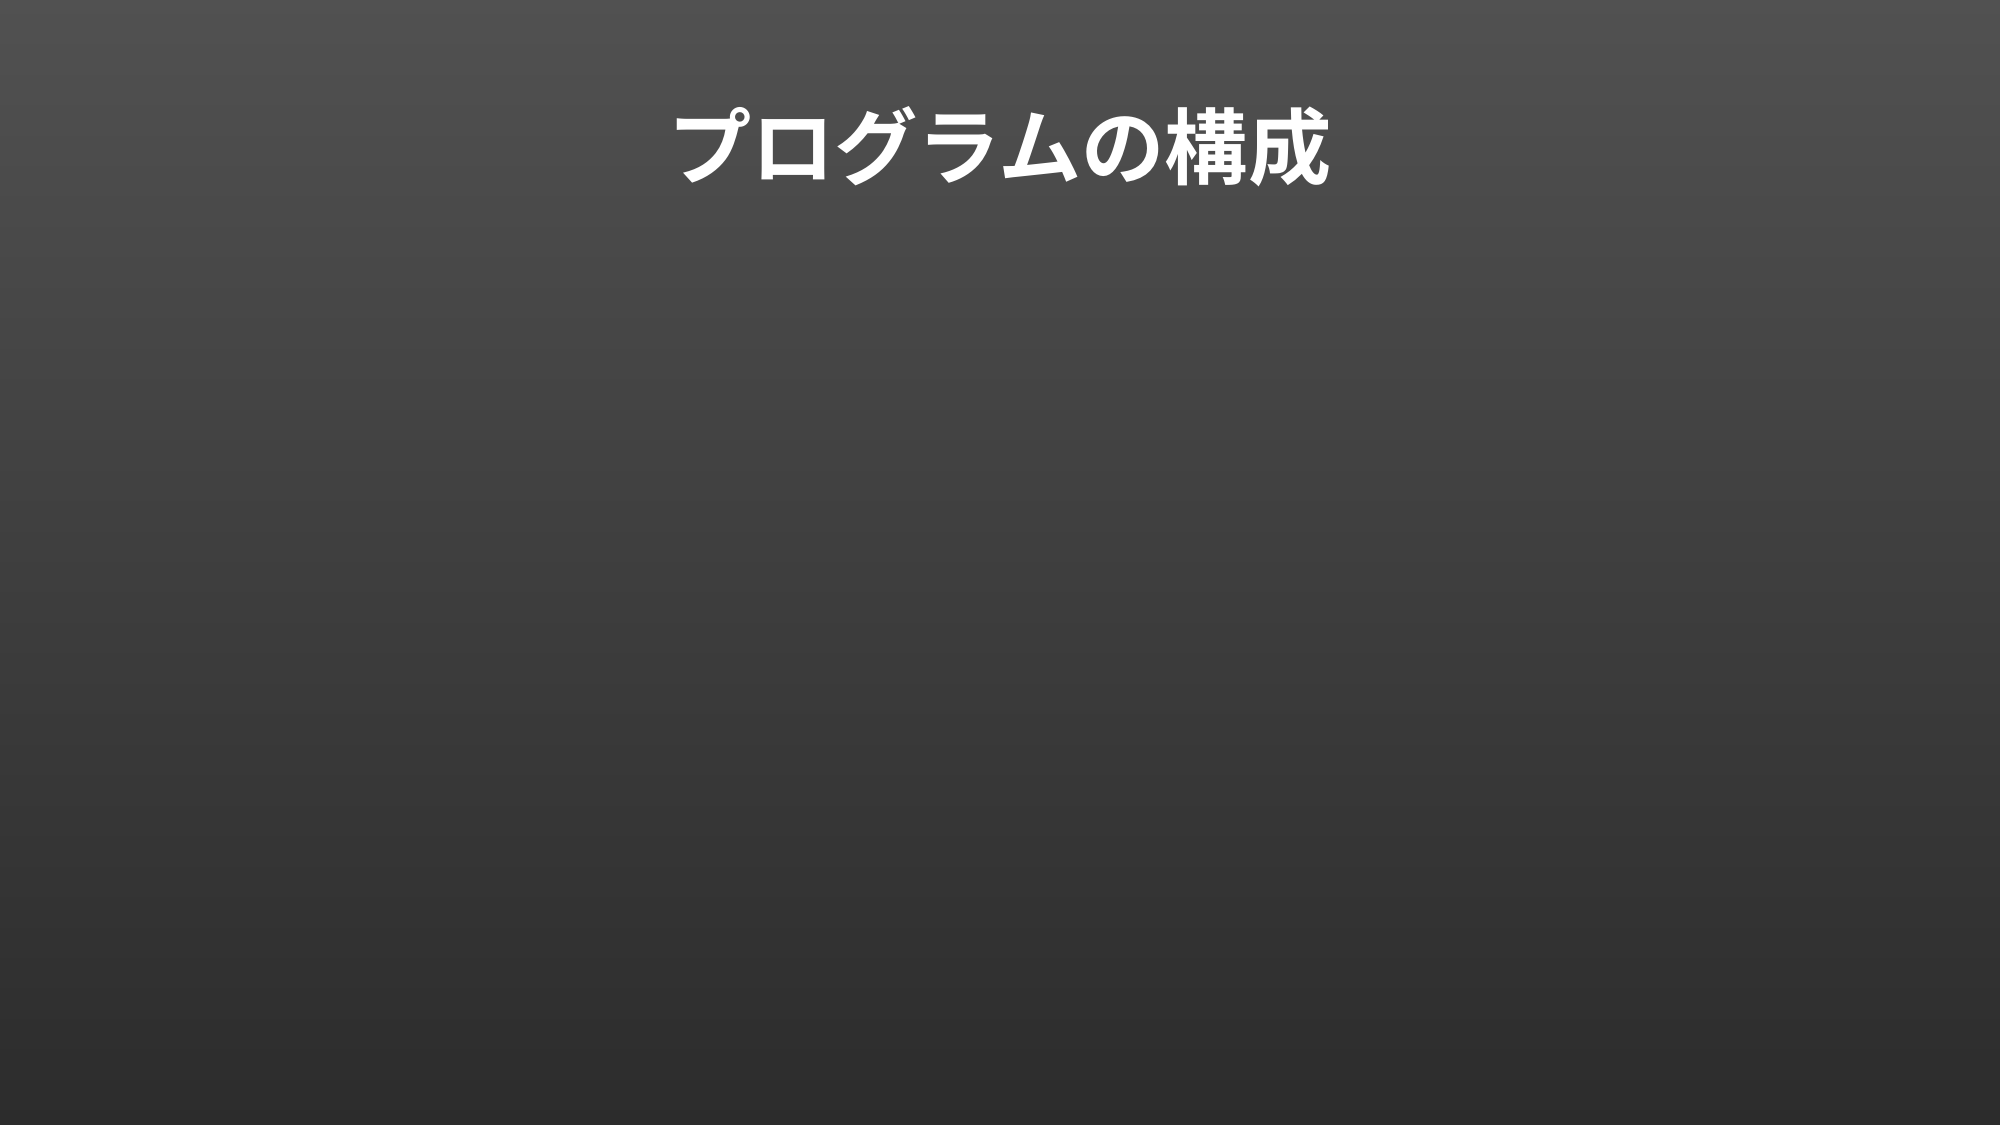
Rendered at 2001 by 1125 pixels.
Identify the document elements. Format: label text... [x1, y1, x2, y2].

title プログラムの構成 [137, 42, 1863, 261]
